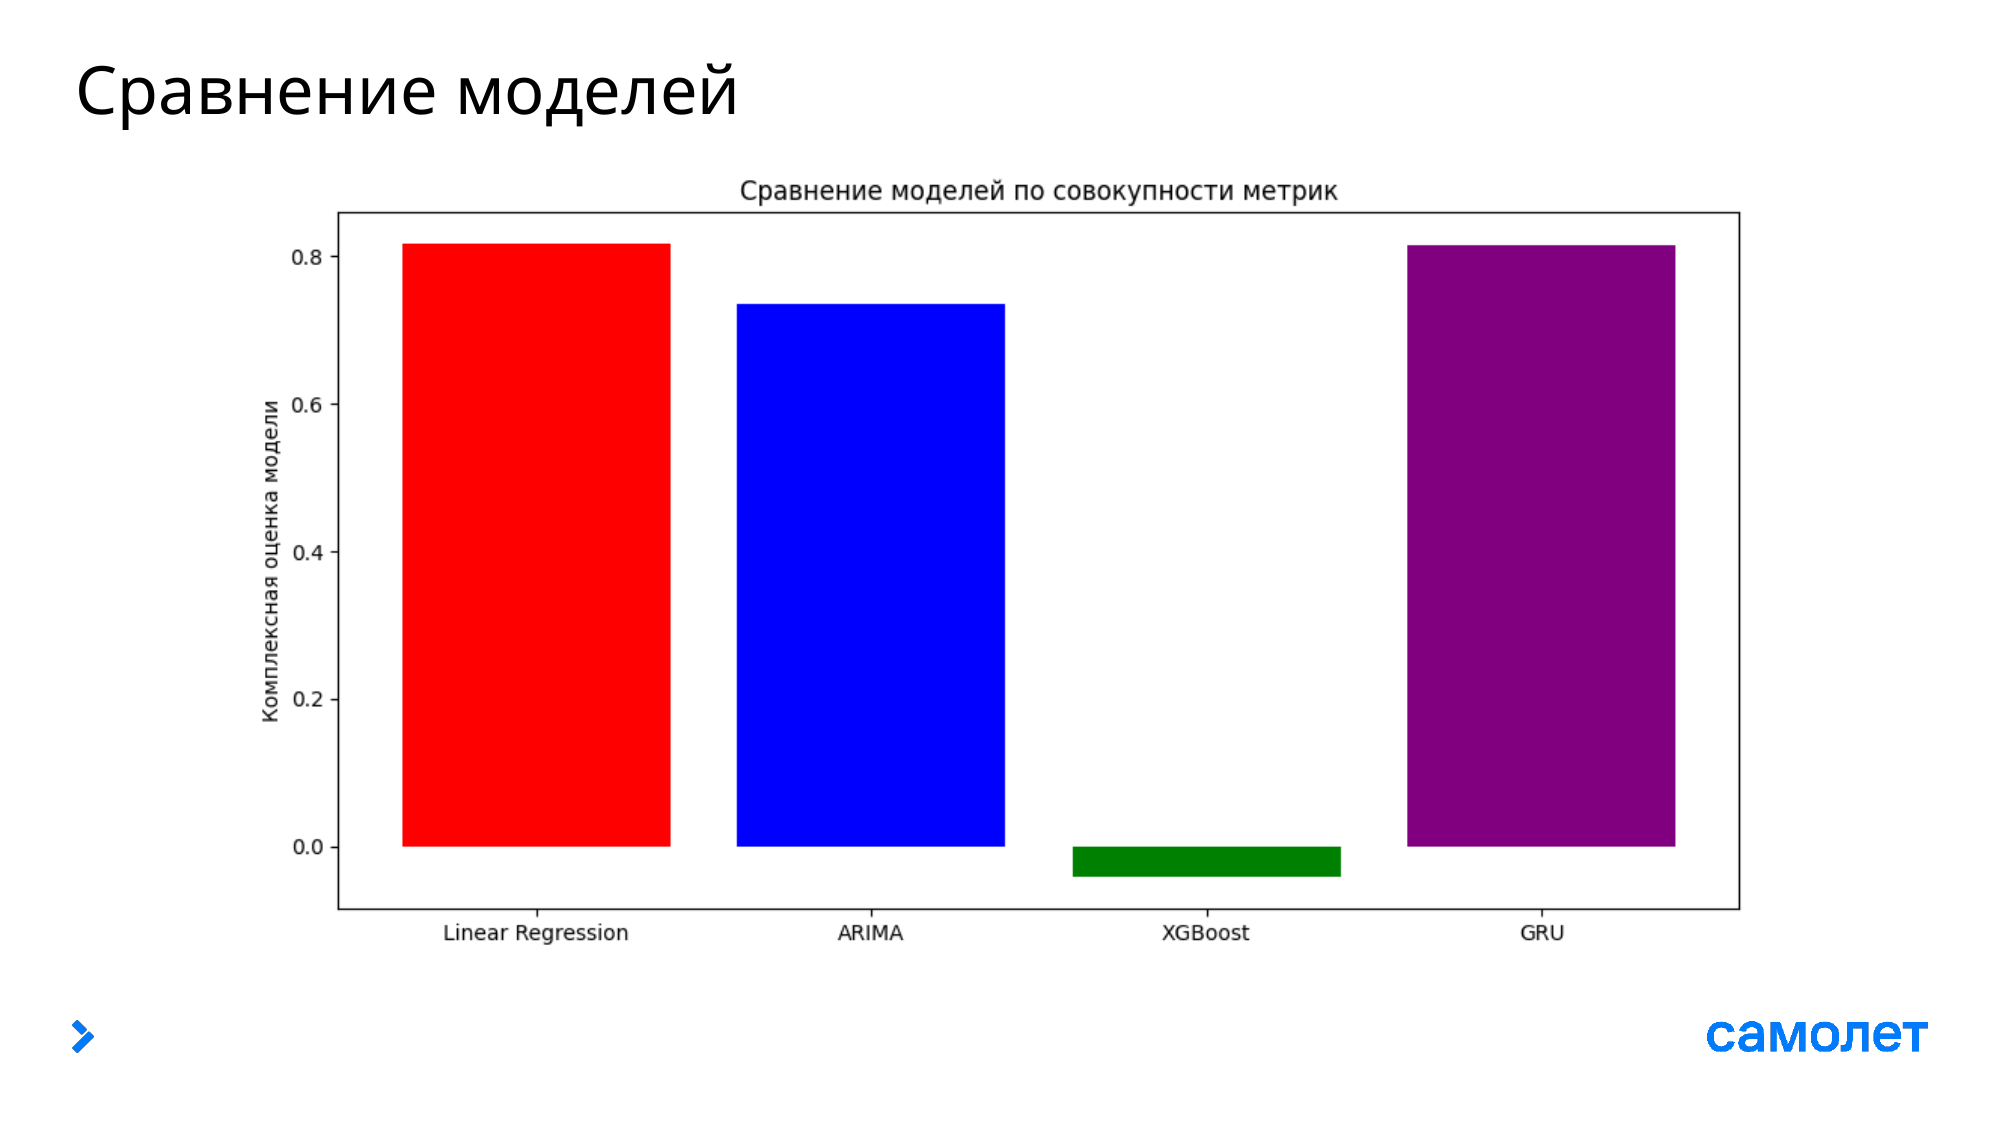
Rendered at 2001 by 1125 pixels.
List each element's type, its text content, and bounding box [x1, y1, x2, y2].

picture [1707, 1021, 1928, 1052]
picture [72, 1020, 94, 1053]
text_box Сравнение моделей [0, 39, 817, 137]
picture [246, 164, 1754, 961]
